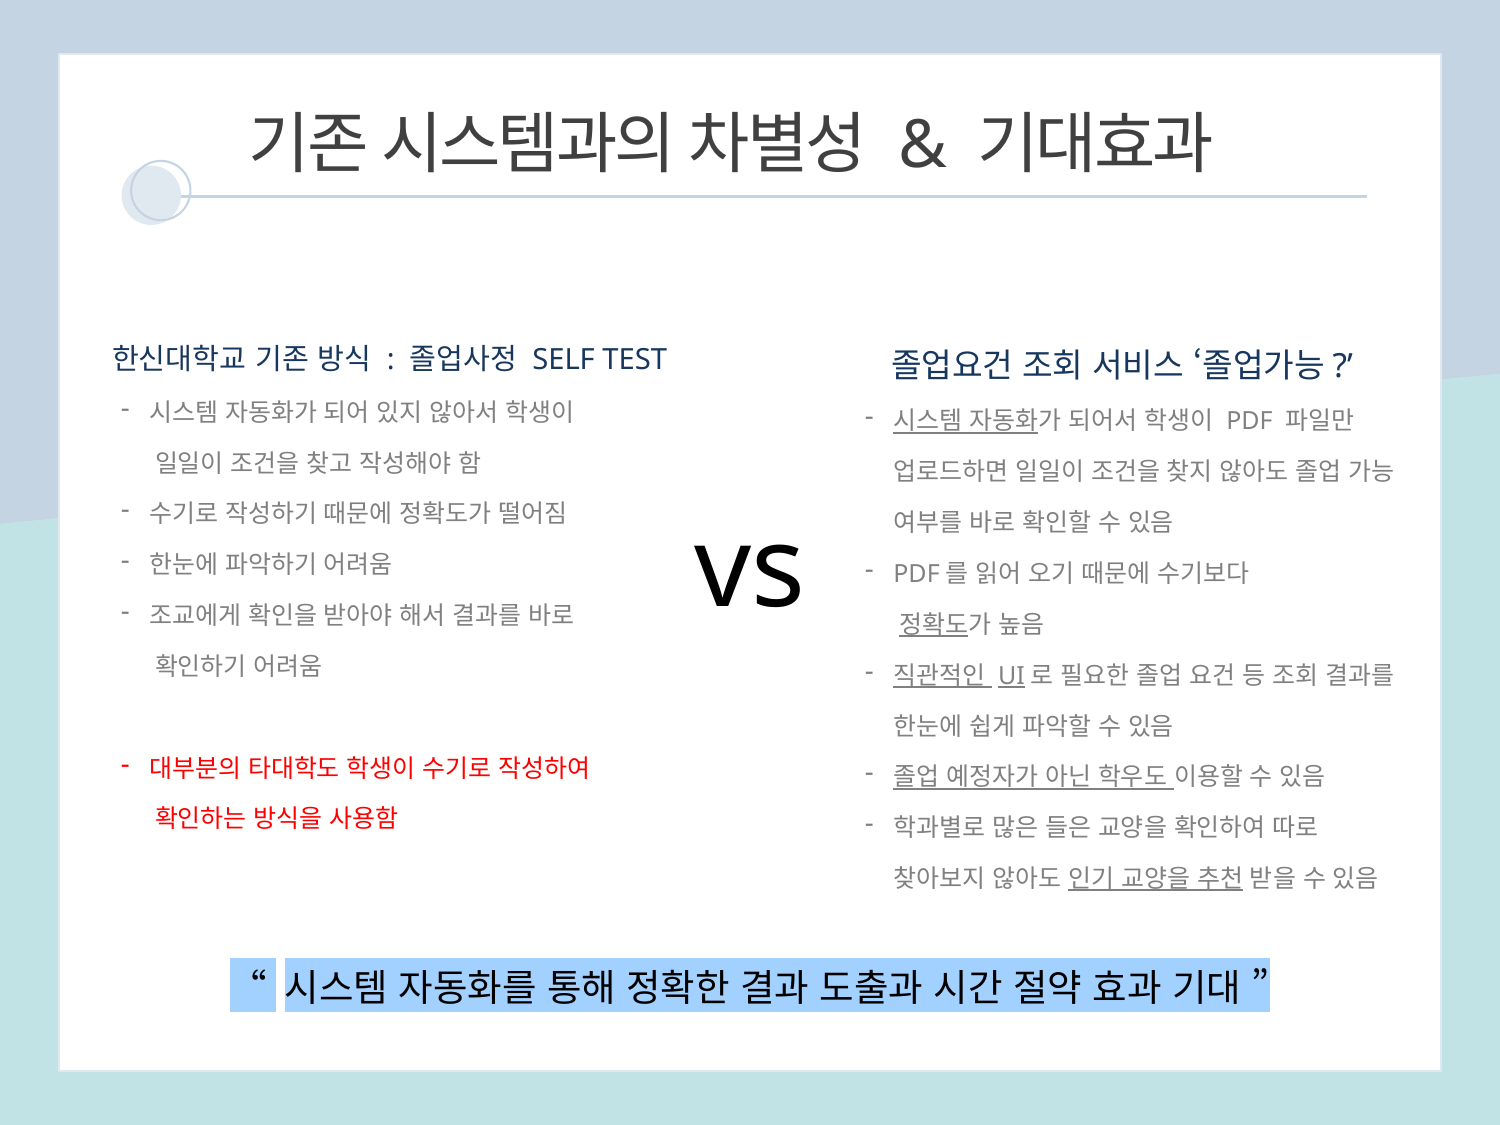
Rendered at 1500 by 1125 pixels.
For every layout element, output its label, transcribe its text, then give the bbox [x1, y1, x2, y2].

text_box 기존 시스템과의 차별성 & 기대효과 [234, 93, 1230, 189]
text_box “ 시스템 자동화를 통해 정확한 결과 도출과 시간 절약 효과 기대 ” [215, 956, 1285, 1017]
text_box 졸업요건 조회 서비스 ‘졸업가능?’ 시스템 자동화가 되어서 학생이 PDF 파일만 업로드하면 일일이 조건을 찾지 않아도 졸업 가능 여부를 바로 확인할 수 있음 PDF를 읽어 오기 때문에 수기보다 정확도가 높음 직관적인 UI로 필요한 졸업 요건 등 조회 결과를 한눈에 쉽게 파악할 수 있음 졸업 예정자가 아닌 학우도 이용할 수 있음 학과별로 많은 들은 교양을 확인하여 따로 찾아보지 않아도 인기 교양을 추천 받을 수 있음 [820, 308, 1424, 900]
text_box 한신대학교 기존 방식 : 졸업사정 SELF TEST 시스템 자동화가 되어 있지 않아서 학생이 일일이 조건을 찾고 작성해야 함 수기로 작성하기 때문에 정확도가 떨어짐 한눈에 파악하기 어려움 조교에게 확인을 받아야 해서 결과를 바로 확인하기 어려움 대부분의 타대학도 학생이 수기로 작성하여 확인하는 방식을 사용함 [76, 308, 703, 841]
text_box vs [679, 486, 821, 637]
